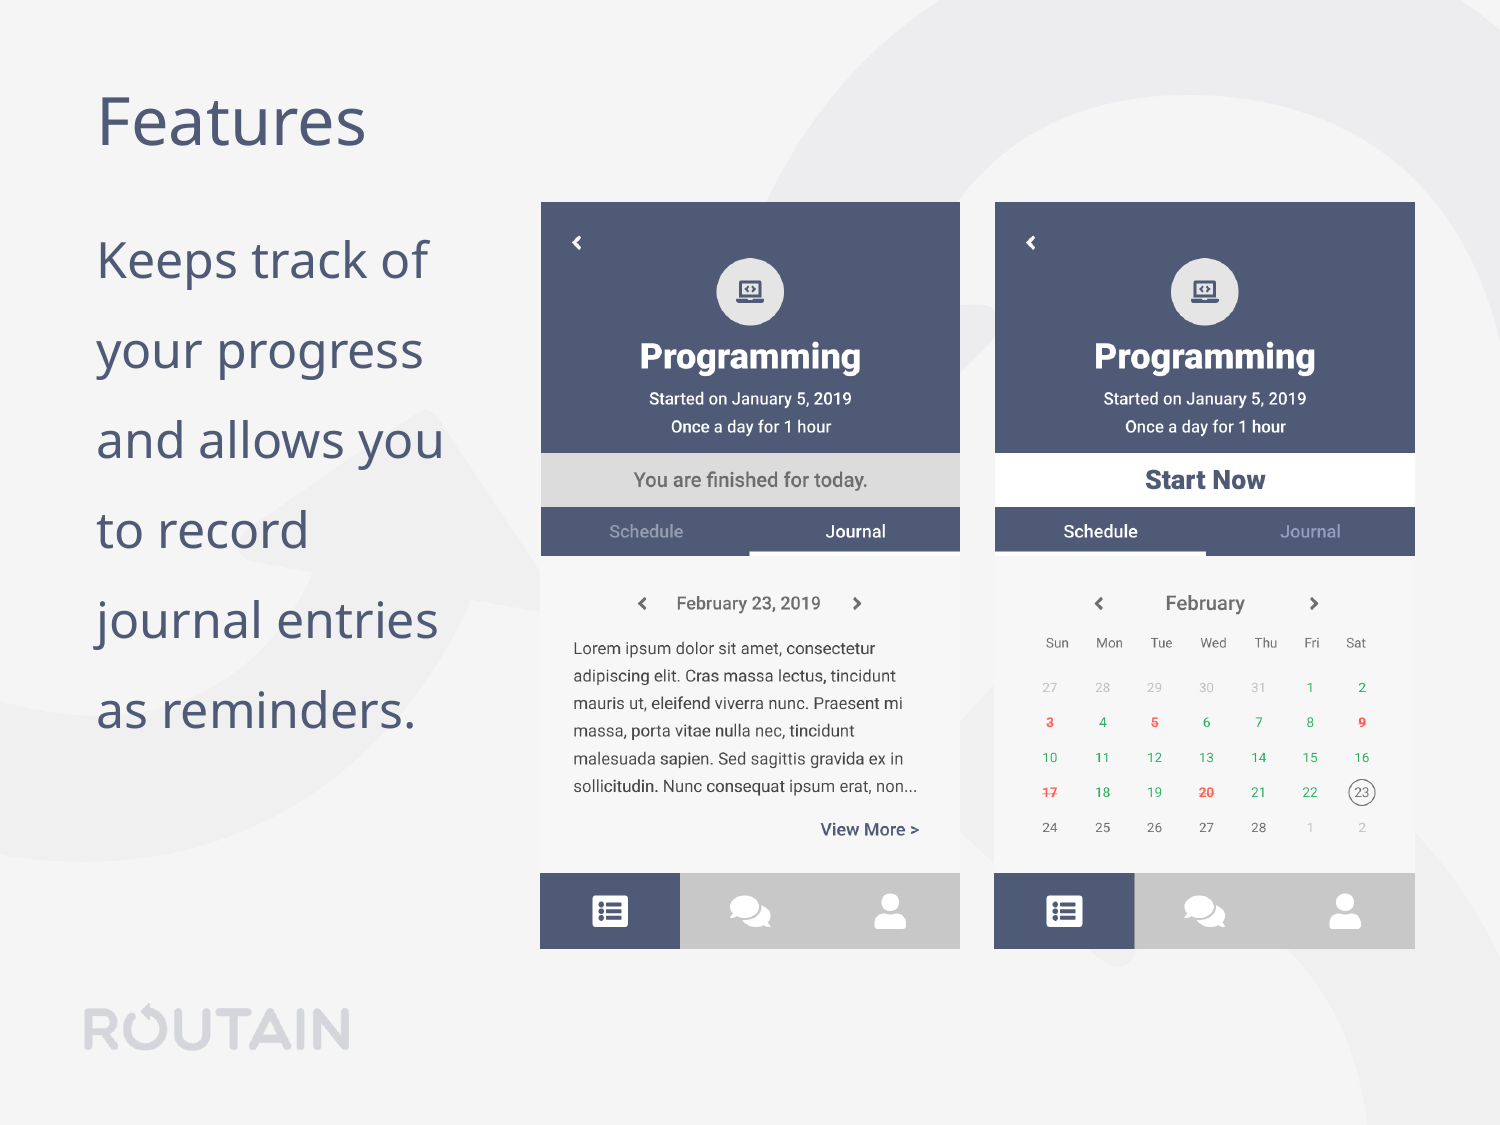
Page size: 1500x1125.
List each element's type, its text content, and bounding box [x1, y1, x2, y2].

text_box Keeps track of your progress and allows you to record journal entries as reminders. [81, 191, 484, 747]
text_box Features [81, 71, 1058, 167]
picture [0, 0, 1500, 1125]
